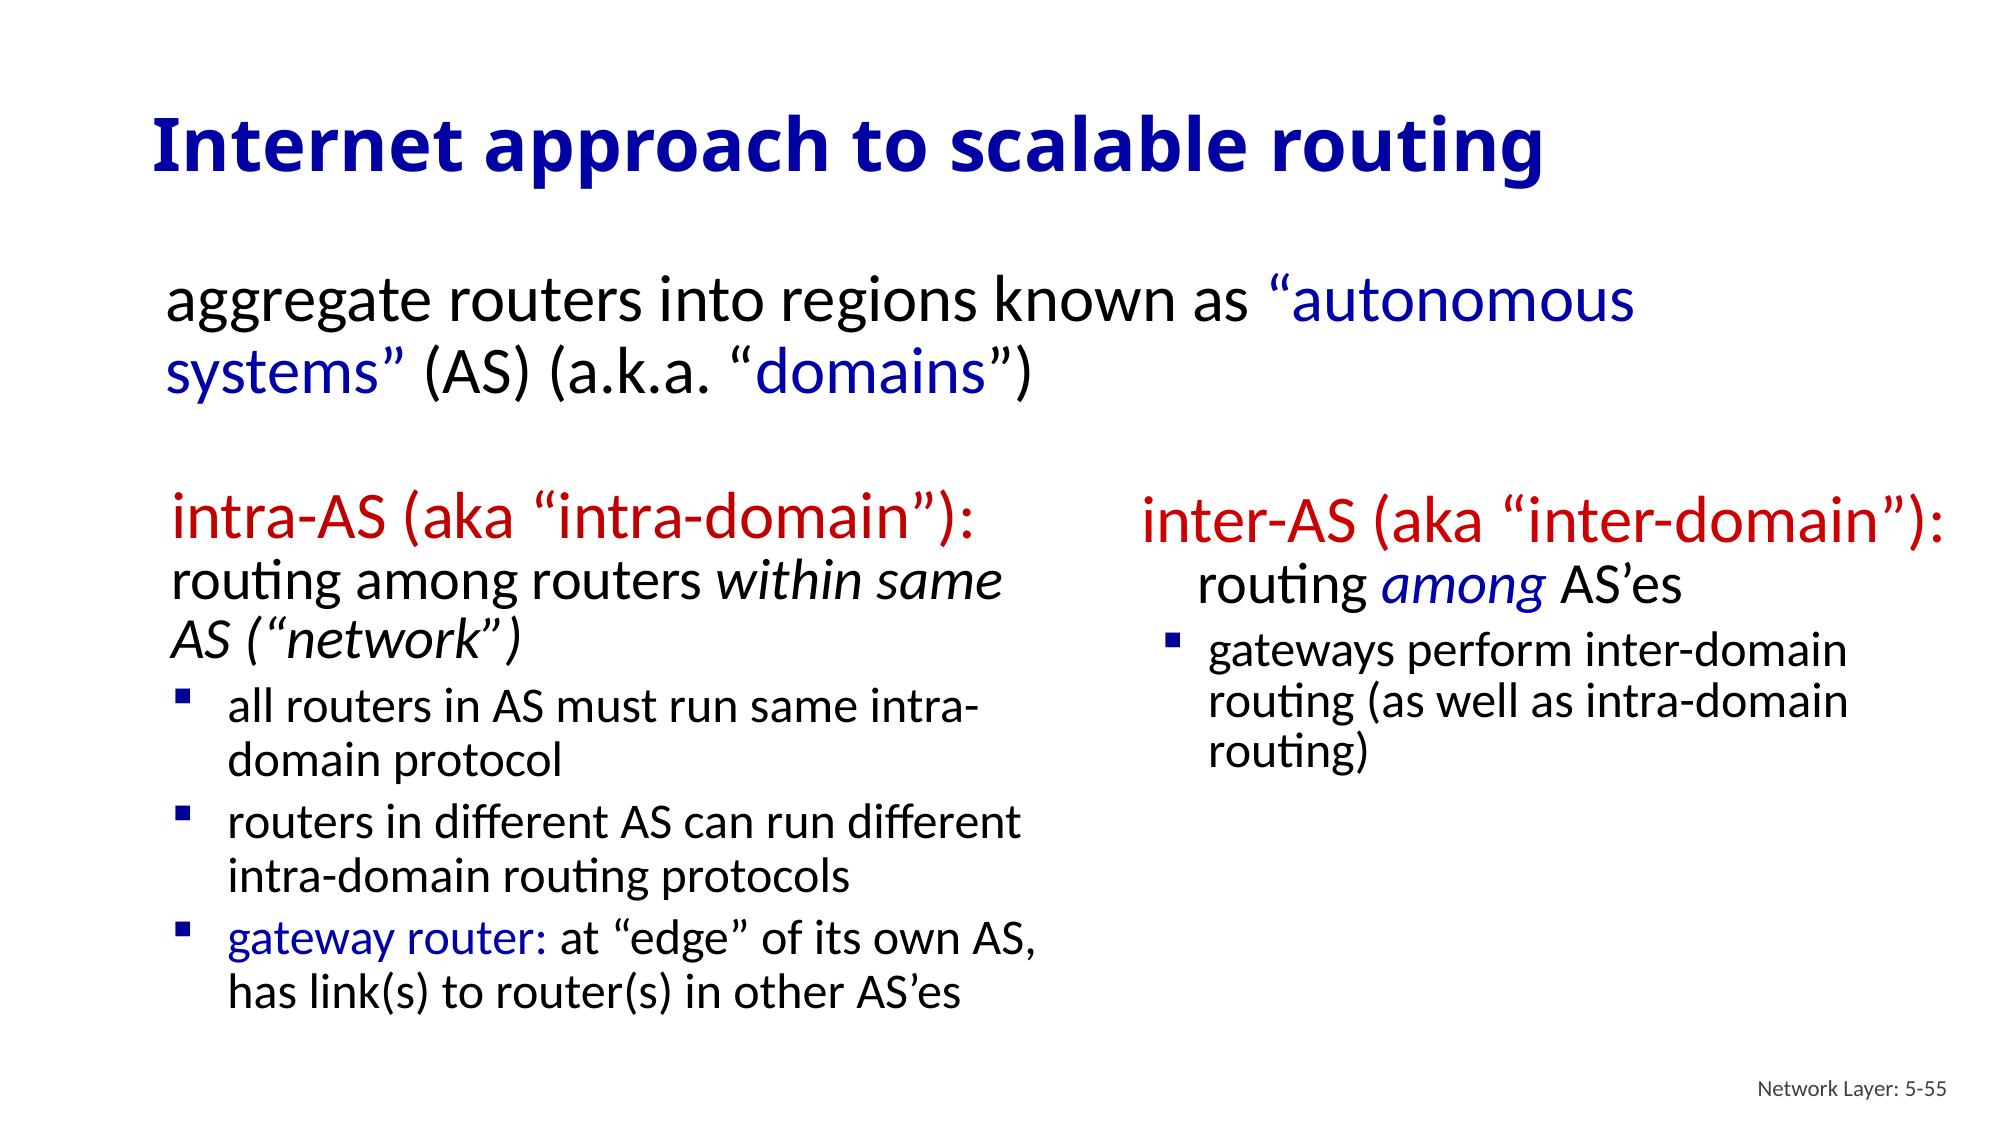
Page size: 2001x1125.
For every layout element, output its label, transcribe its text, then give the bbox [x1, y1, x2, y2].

title Internet approach to scalable routing [137, 74, 1863, 221]
text_box intra-AS (aka “intra-domain”): routing among routers within same AS (“network”) all routers in AS must run same intra-domain protocol routers in different AS can run different intra-domain routing protocols gateway router: at “edge” of its own AS, has link(s) to router(s) in other AS’es [156, 476, 1081, 1077]
text_box inter-AS (aka “inter-domain”): routing among AS’es gateways perform inter-domain routing (as well as intra-domain routing) [1125, 480, 1973, 893]
list aggregate routers into regions known as “autonomous systems” (AS) (a.k.a. “domains”) [129, 256, 1855, 970]
slide_number Network Layer: 5-55 [1512, 1056, 1963, 1117]
